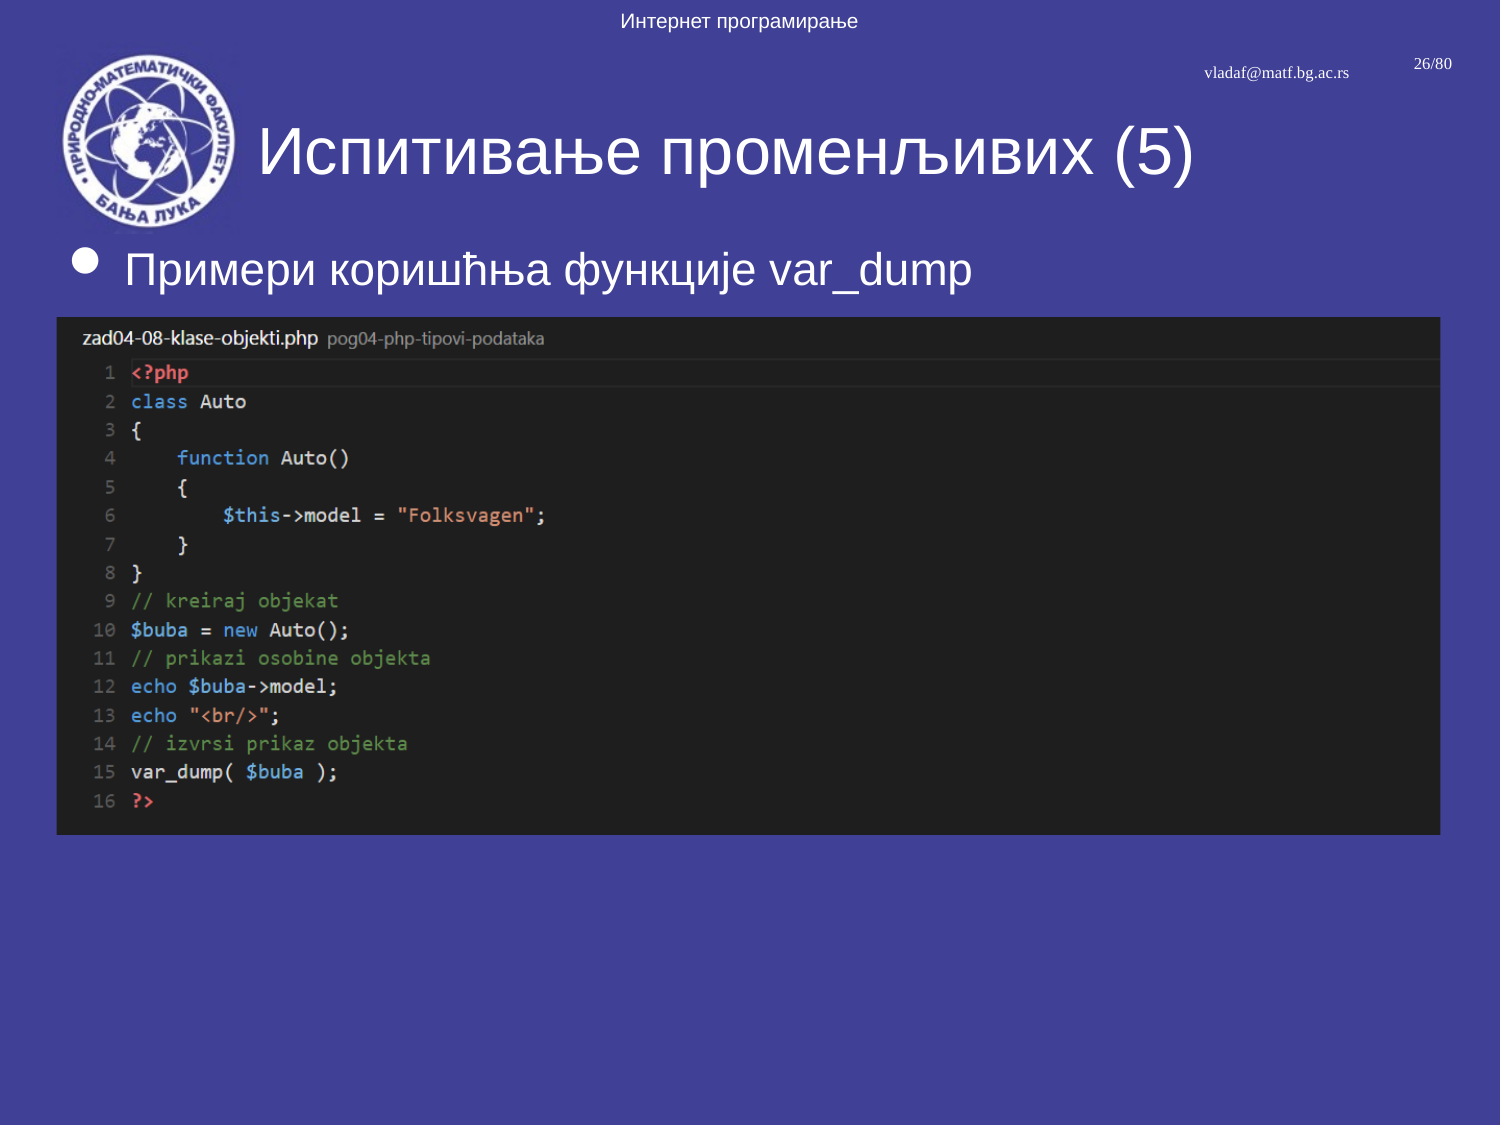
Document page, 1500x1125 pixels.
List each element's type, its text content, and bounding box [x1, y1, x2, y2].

list Примери коришћња функције var_dump [53, 231, 1483, 588]
picture [56, 316, 1441, 835]
picture [55, 42, 243, 231]
title Испитивање променљивих (5) [242, 54, 1388, 231]
